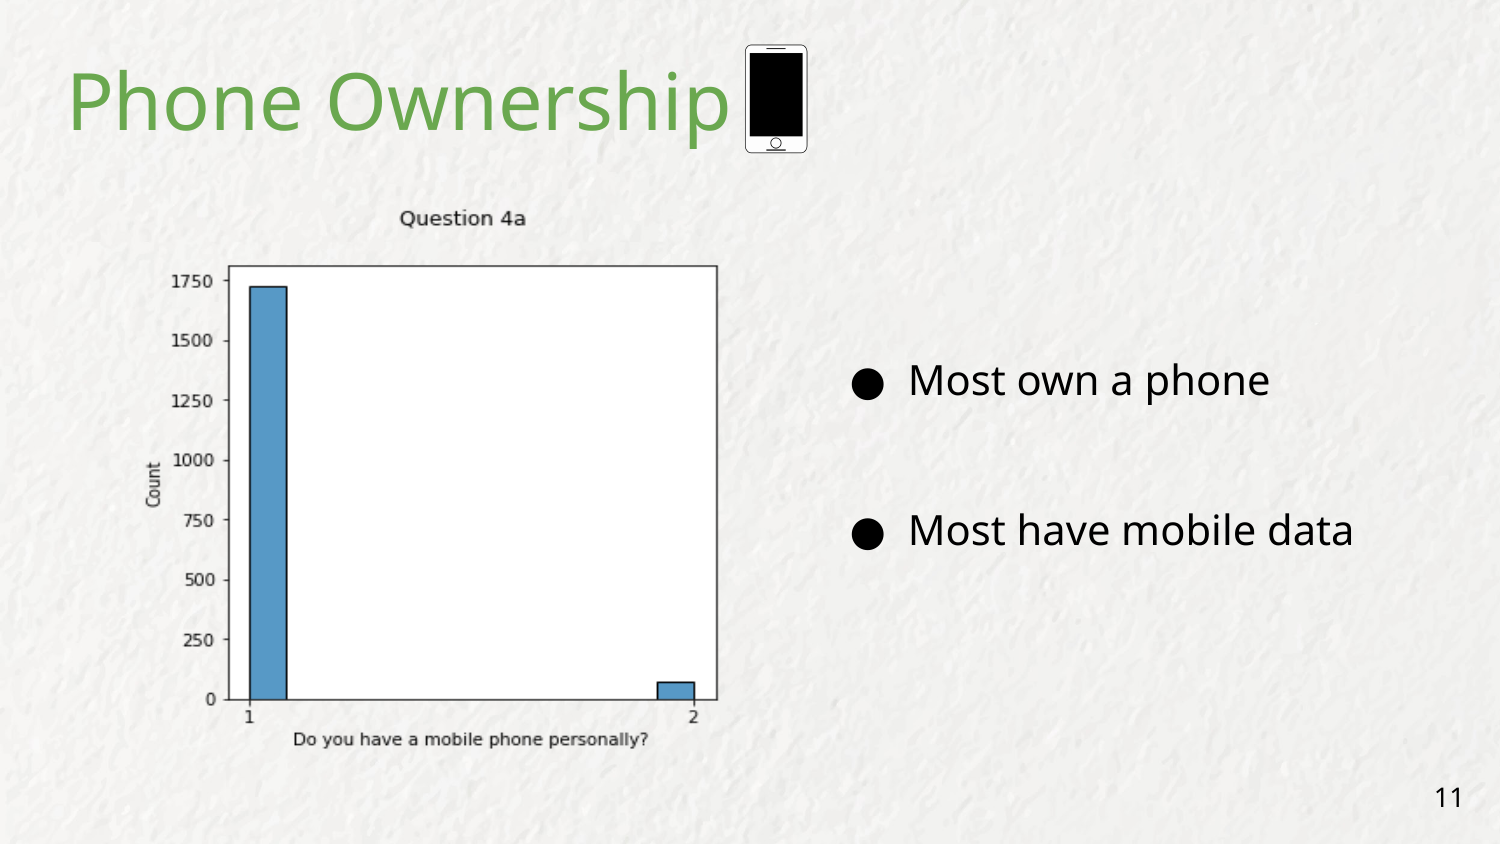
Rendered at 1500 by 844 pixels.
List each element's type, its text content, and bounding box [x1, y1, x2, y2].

picture [0, 0, 1500, 844]
title Phone Ownership [51, 36, 956, 131]
slide_number 11 [1389, 764, 1480, 830]
text_box Most own a phone Most have mobile data [817, 263, 1390, 704]
